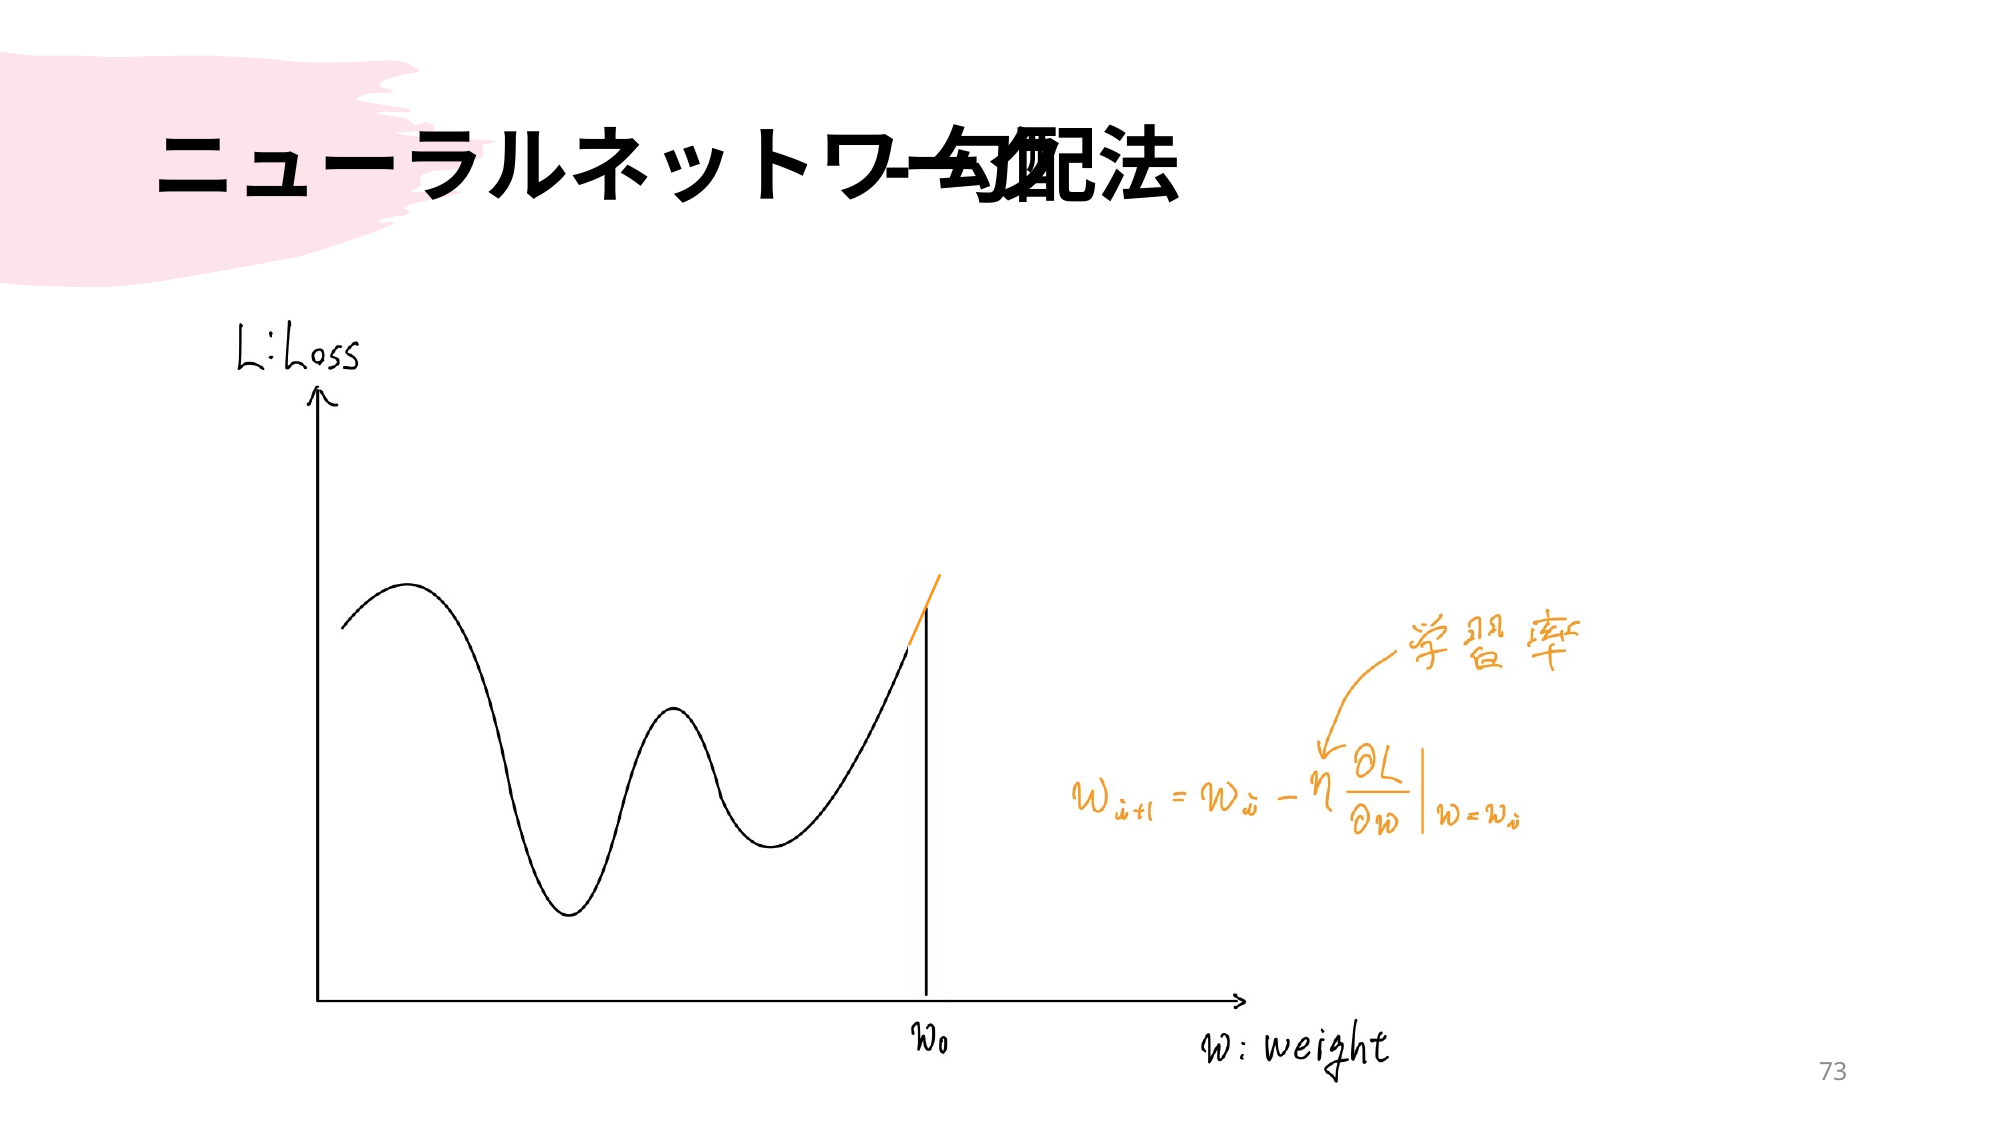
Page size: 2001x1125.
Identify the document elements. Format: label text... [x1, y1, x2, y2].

slide_number 73 [1664, 1042, 1863, 1103]
text_box -勾配法 [869, 59, 1949, 278]
title ニューラルネットワーク [137, 59, 869, 278]
picture [219, 301, 1664, 1103]
